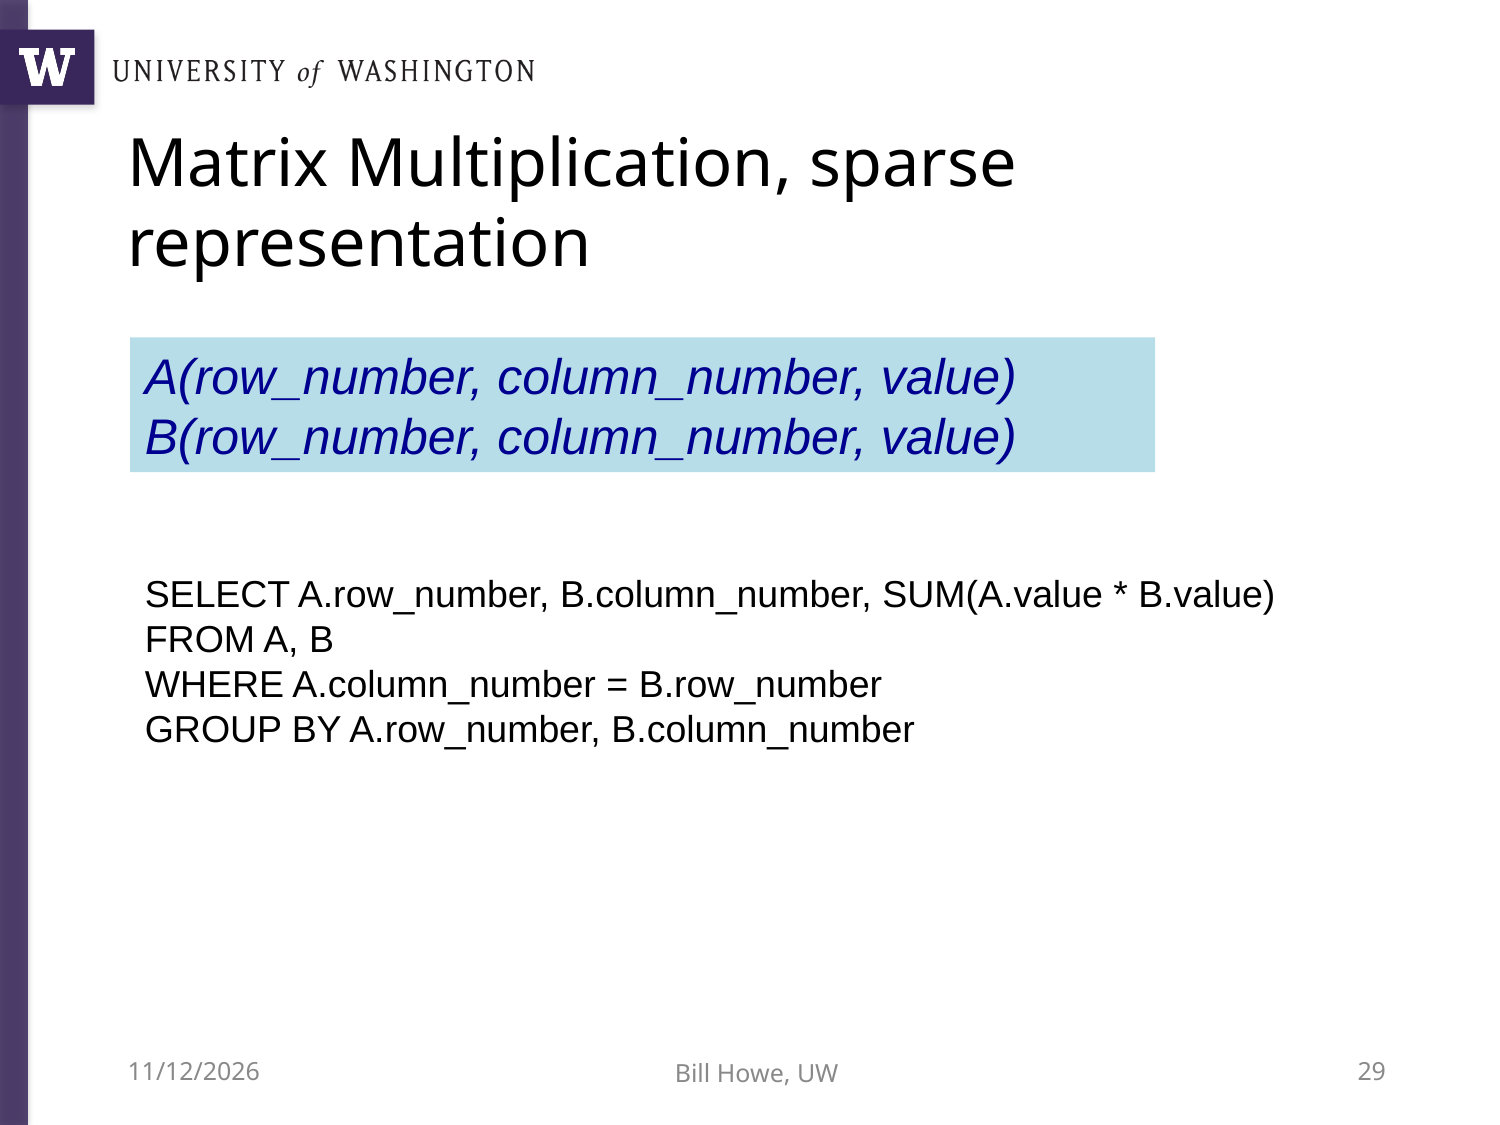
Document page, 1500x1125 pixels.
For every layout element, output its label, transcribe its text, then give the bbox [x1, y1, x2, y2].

text_box A(row_number, column_number, value) B(row_number, column_number, value) [130, 337, 1156, 473]
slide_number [112, 1042, 463, 1103]
footer Bill Howe, UW [519, 1042, 995, 1103]
title Matrix Multiplication, sparse representation [112, 125, 1401, 275]
slide_number 29 [1051, 1042, 1402, 1103]
text_box SELECT A.row_number, B.column_number, SUM(A.value * B.value) FROM A, B WHERE A.column_number = B.row_number GROUP BY A.row_number, B.column_number [129, 562, 1318, 758]
picture [112, 59, 534, 88]
picture [19, 48, 75, 86]
